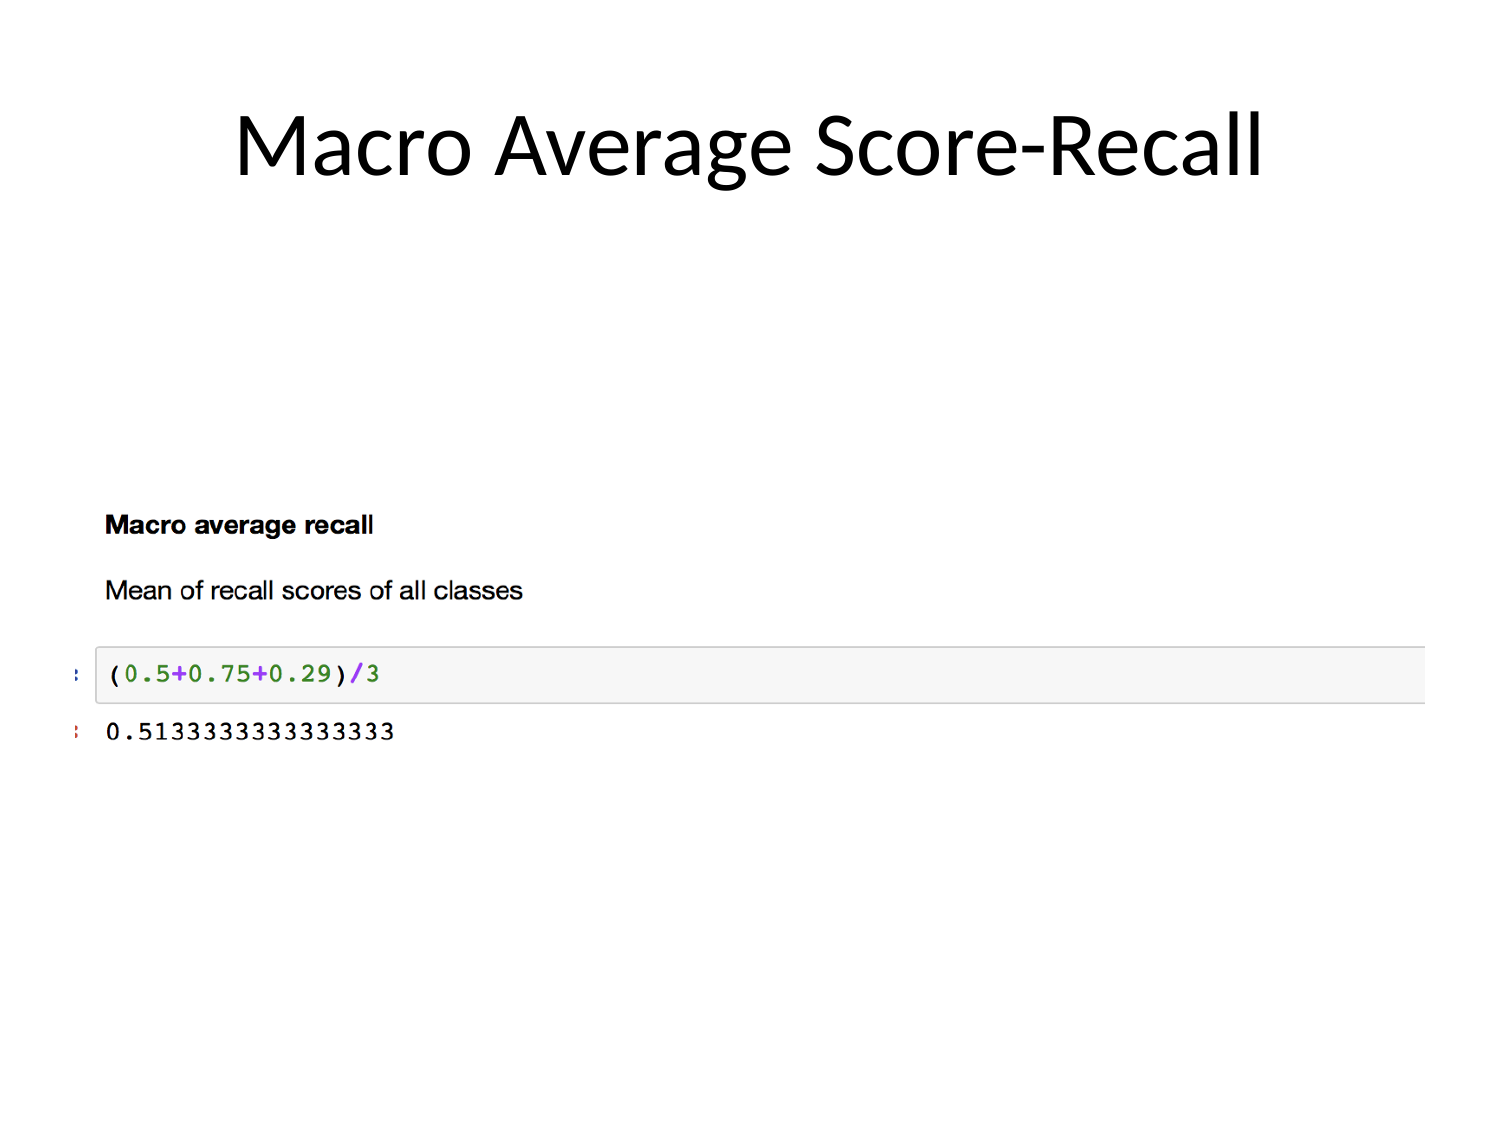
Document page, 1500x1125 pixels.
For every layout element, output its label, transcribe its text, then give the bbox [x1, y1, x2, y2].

title Macro Average Score-Recall [75, 45, 1425, 233]
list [74, 499, 1426, 768]
